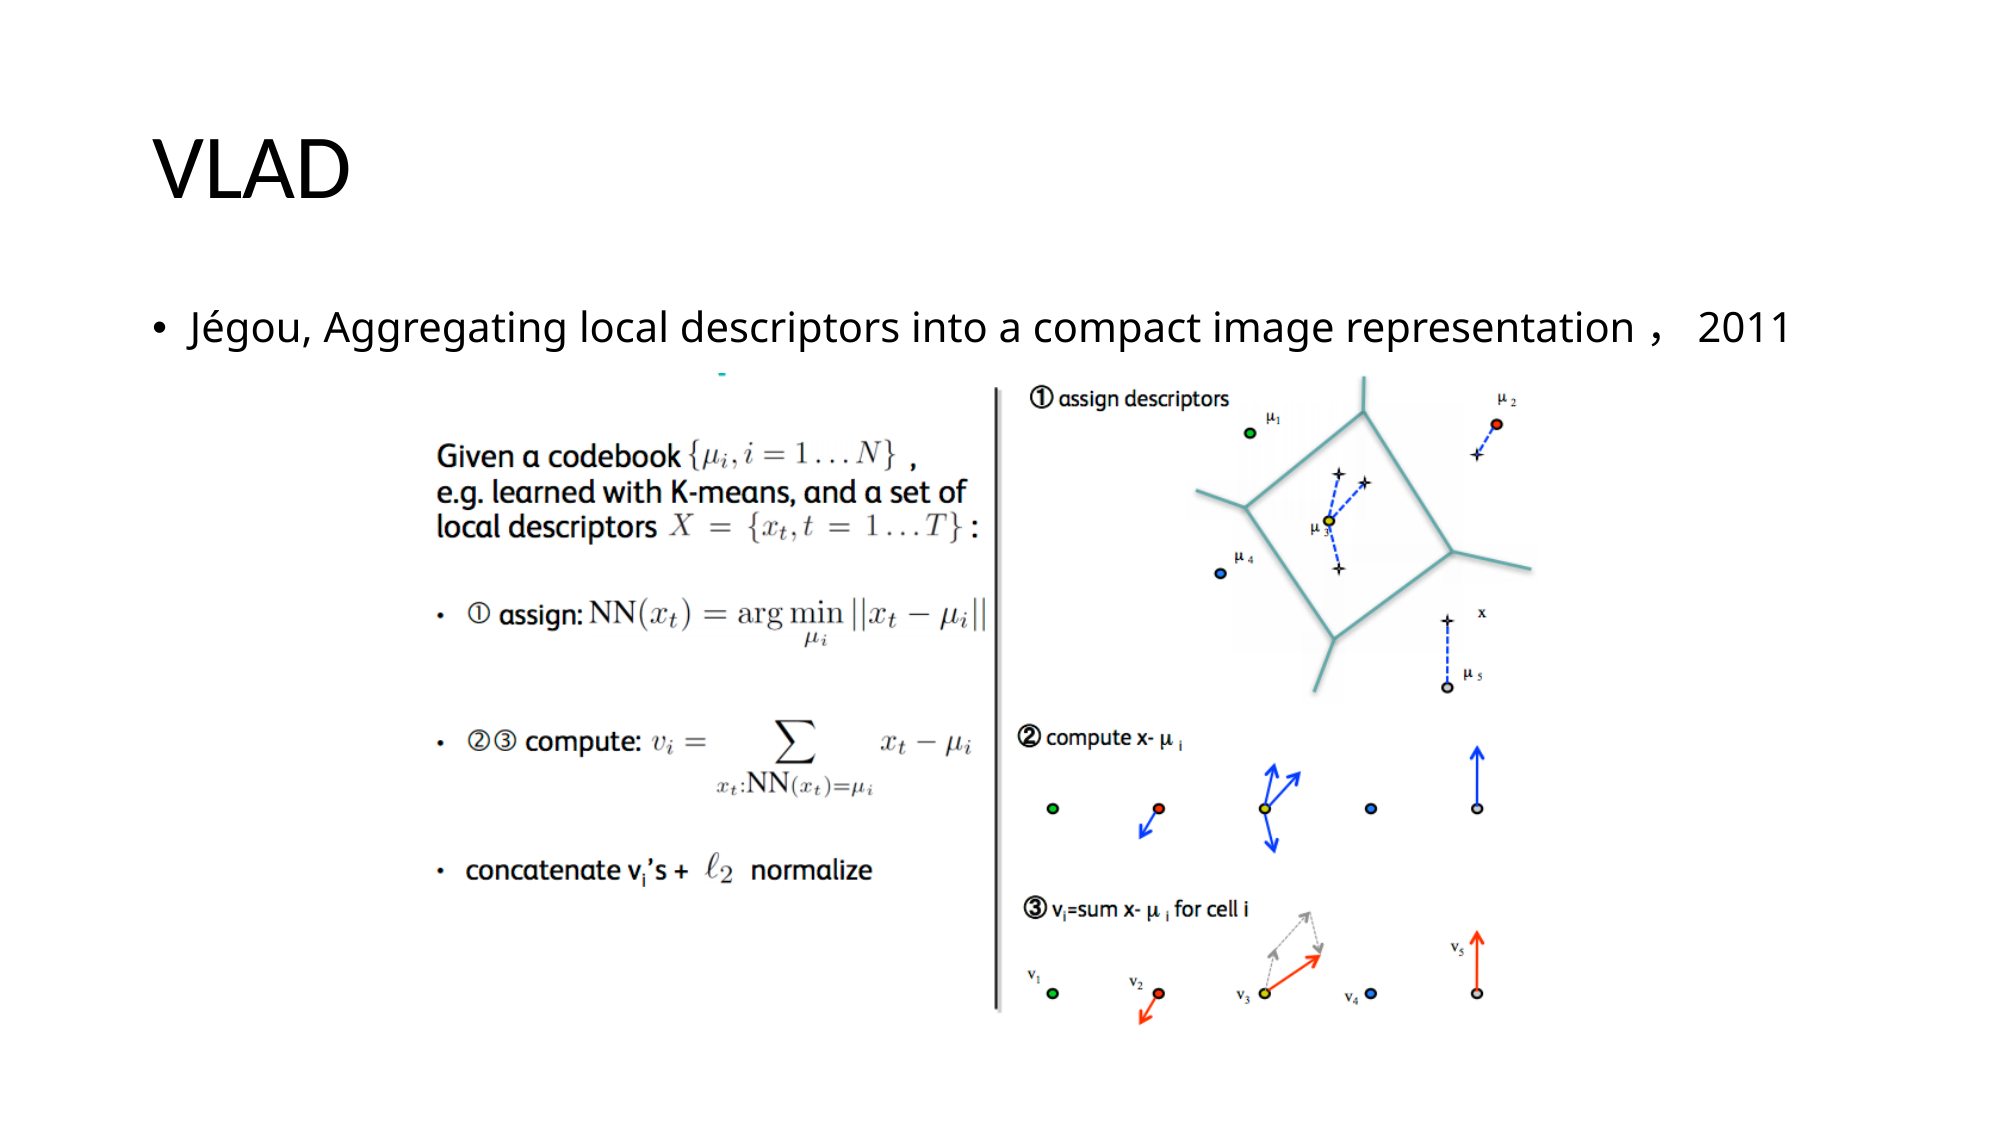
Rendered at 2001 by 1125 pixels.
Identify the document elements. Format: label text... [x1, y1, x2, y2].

title VLAD [137, 59, 1863, 278]
list Jégou, Aggregating local descriptors into a compact image representation，2011 [137, 299, 1863, 1014]
picture [421, 373, 1538, 1036]
